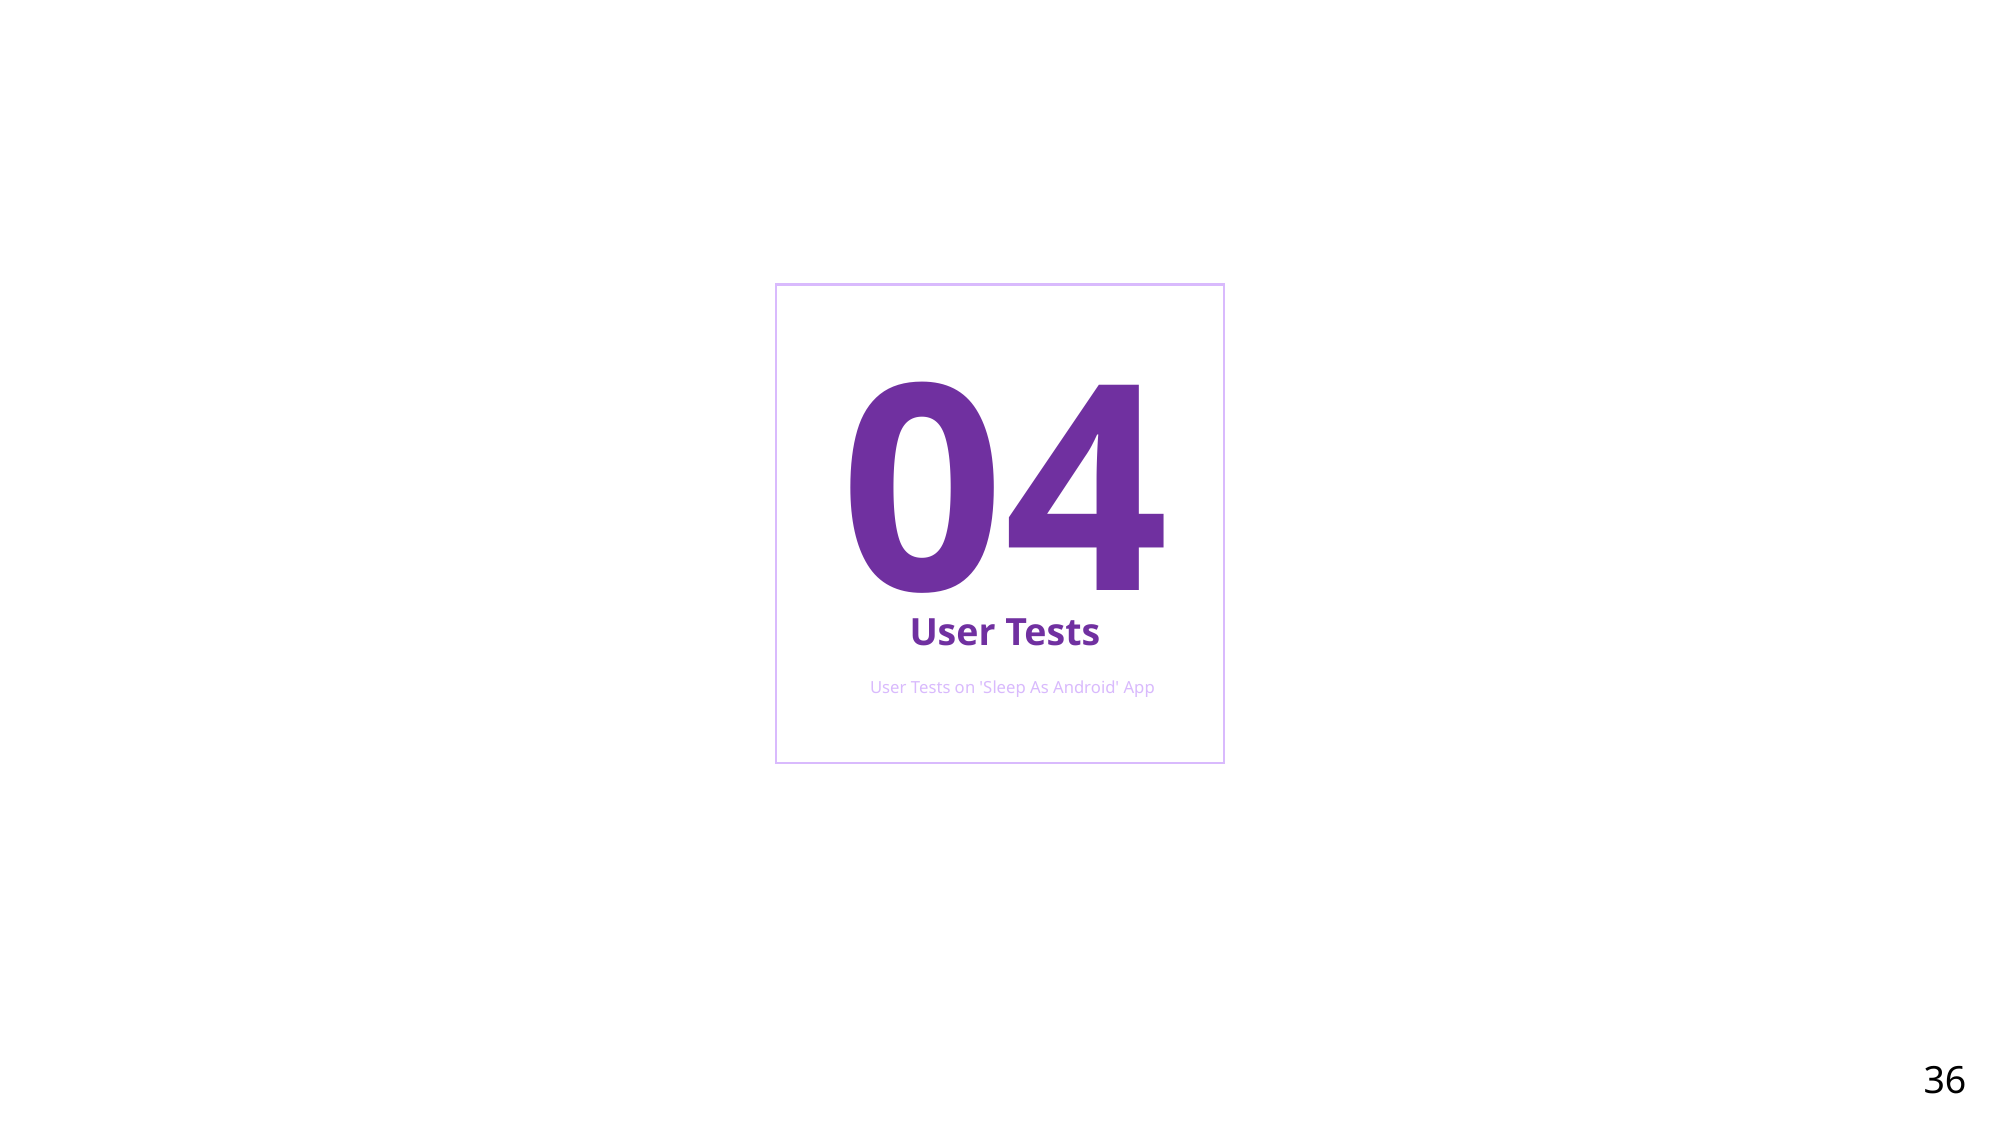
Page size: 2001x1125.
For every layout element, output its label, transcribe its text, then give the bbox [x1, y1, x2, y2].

text_box [587, 521, 1385, 819]
text_box [775, 284, 1225, 763]
text_box 36 [1908, 1048, 1982, 1108]
text_box User Tests on 'Sleep As Android' App [794, 669, 1231, 705]
